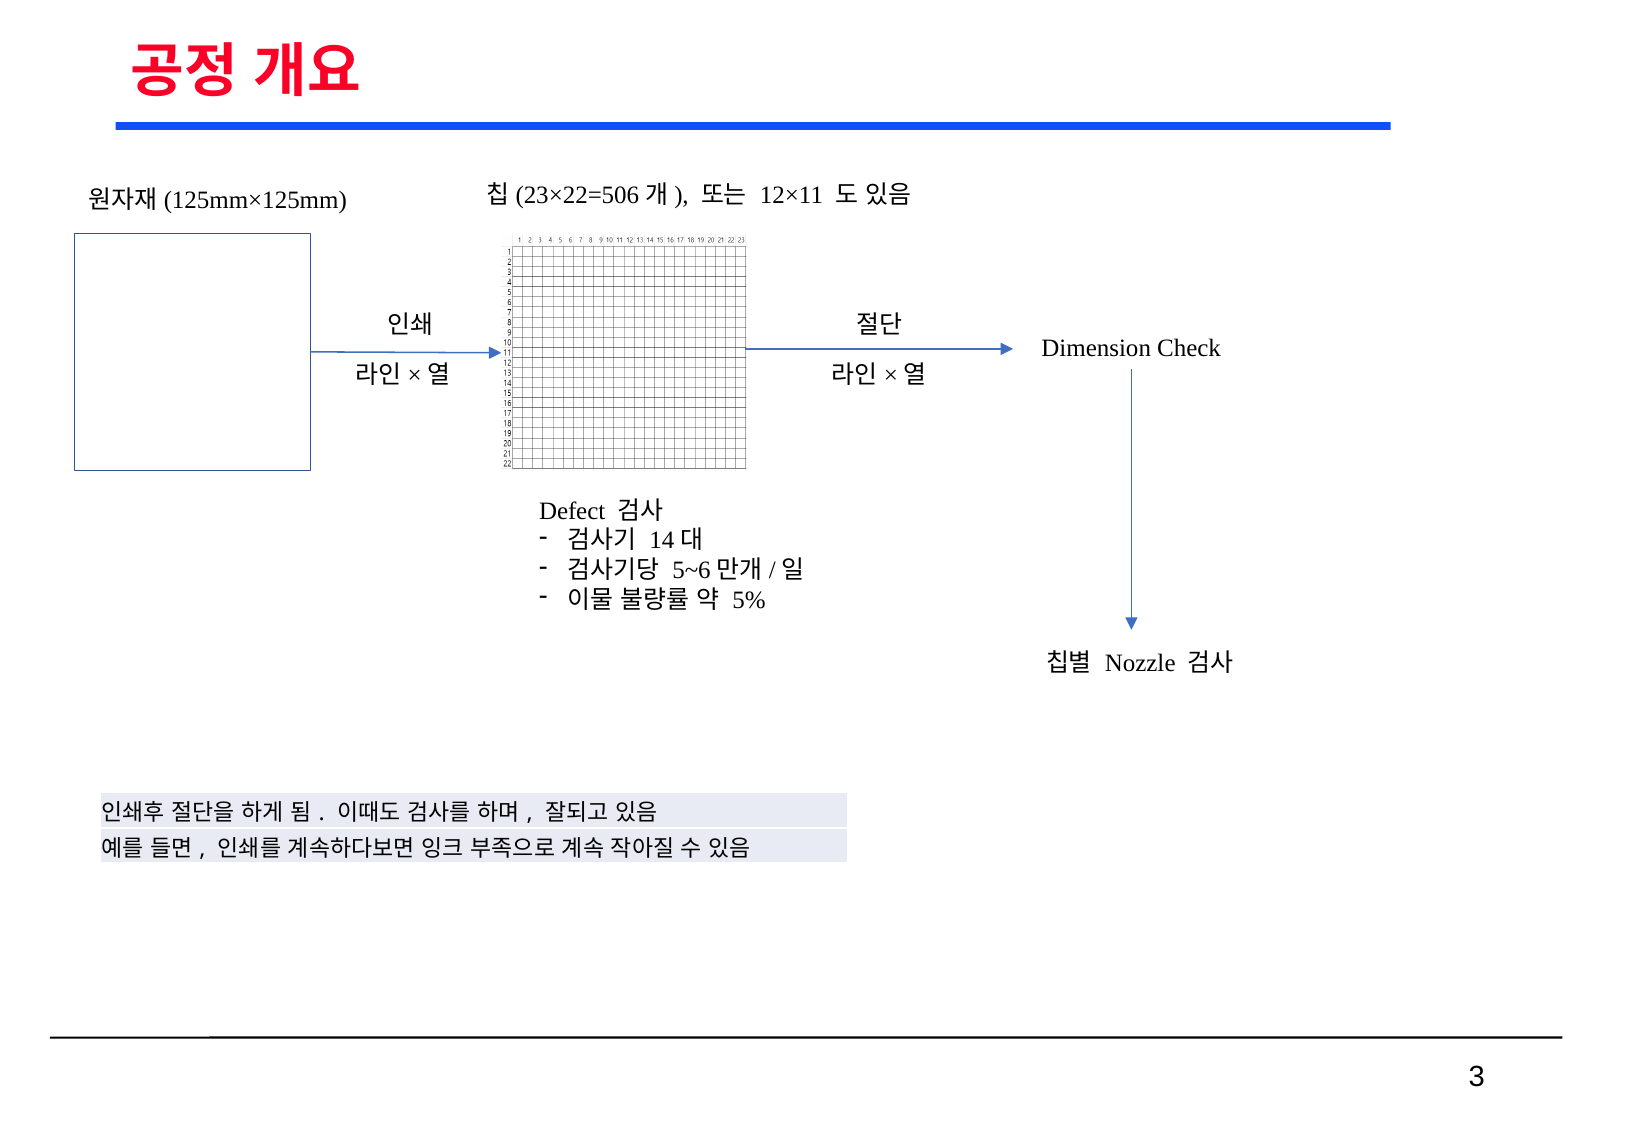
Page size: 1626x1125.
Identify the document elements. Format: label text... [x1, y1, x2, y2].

text_box 라인×열 [816, 358, 942, 396]
table_header [340, 354, 466, 359]
picture [501, 234, 748, 472]
text_box Defect 검사 검사기 14대 검사기당 5~6만개/일 이물 불량률 약 5% [524, 486, 820, 622]
text_box Dimension Check [1026, 324, 1237, 369]
title 공정 개요 [115, 25, 1510, 120]
text_box 라인×열 [340, 361, 466, 396]
text_box 인쇄 [372, 301, 449, 347]
table_cell 0 [1000, 350, 1011, 356]
table_cell 0 [1132, 617, 1137, 629]
table_header 인쇄후 절단을 하게 됨. 이때도 검사를 하며, 잘되고 있음 [101, 793, 847, 827]
text_box 절단 [841, 301, 918, 347]
table_cell 예를 들면, 인쇄를 계속하다보면 잉크 부족으로 계속 작아질 수 있음 [101, 829, 847, 862]
table_cell 0 [1125, 617, 1131, 629]
slide_number 3 [1162, 1049, 1501, 1101]
text_box 원자재(125mm×125mm) [73, 176, 363, 221]
text_box [72, 232, 312, 472]
text_box 칩별 Nozzle 검사 [1031, 639, 1256, 684]
text_box 칩(23×22=506개), 또는 12×11 도 있음 [471, 170, 926, 216]
